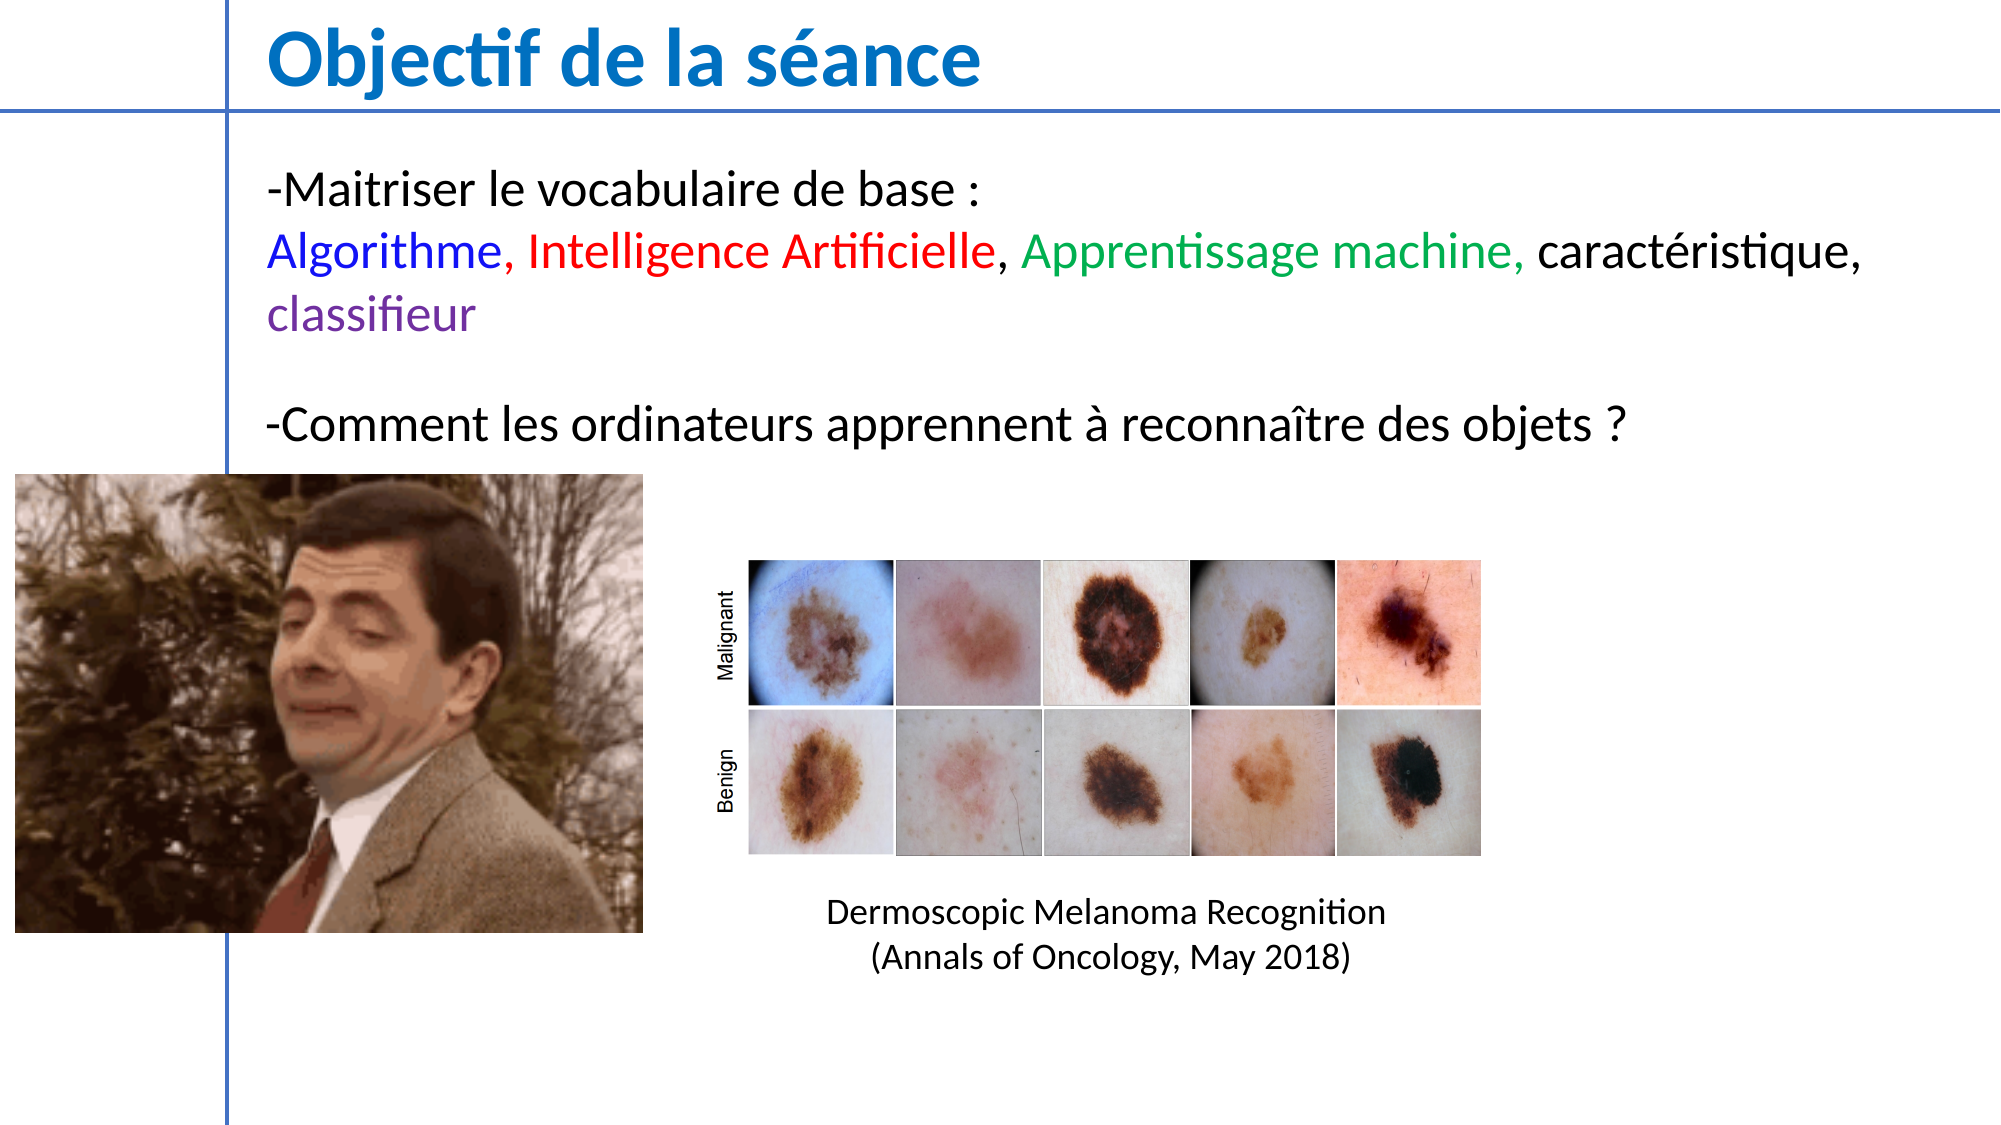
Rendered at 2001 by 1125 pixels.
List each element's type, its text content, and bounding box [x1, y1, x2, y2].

picture [699, 545, 1489, 860]
picture [15, 474, 643, 933]
text_box -Maitriser le vocabulaire de base : Algorithme, Intelligence Artificielle, Apprentissage machine, caractéristique, classifieur [252, 146, 1968, 349]
text_box Dermoscopic Melanoma Recognition (Annals of Oncology, May 2018) [744, 879, 1478, 985]
text_box -Comment les ordinateurs apprennent à reconnaître des objets ? [250, 382, 1966, 460]
list Objectif de la séance [252, 6, 1876, 103]
